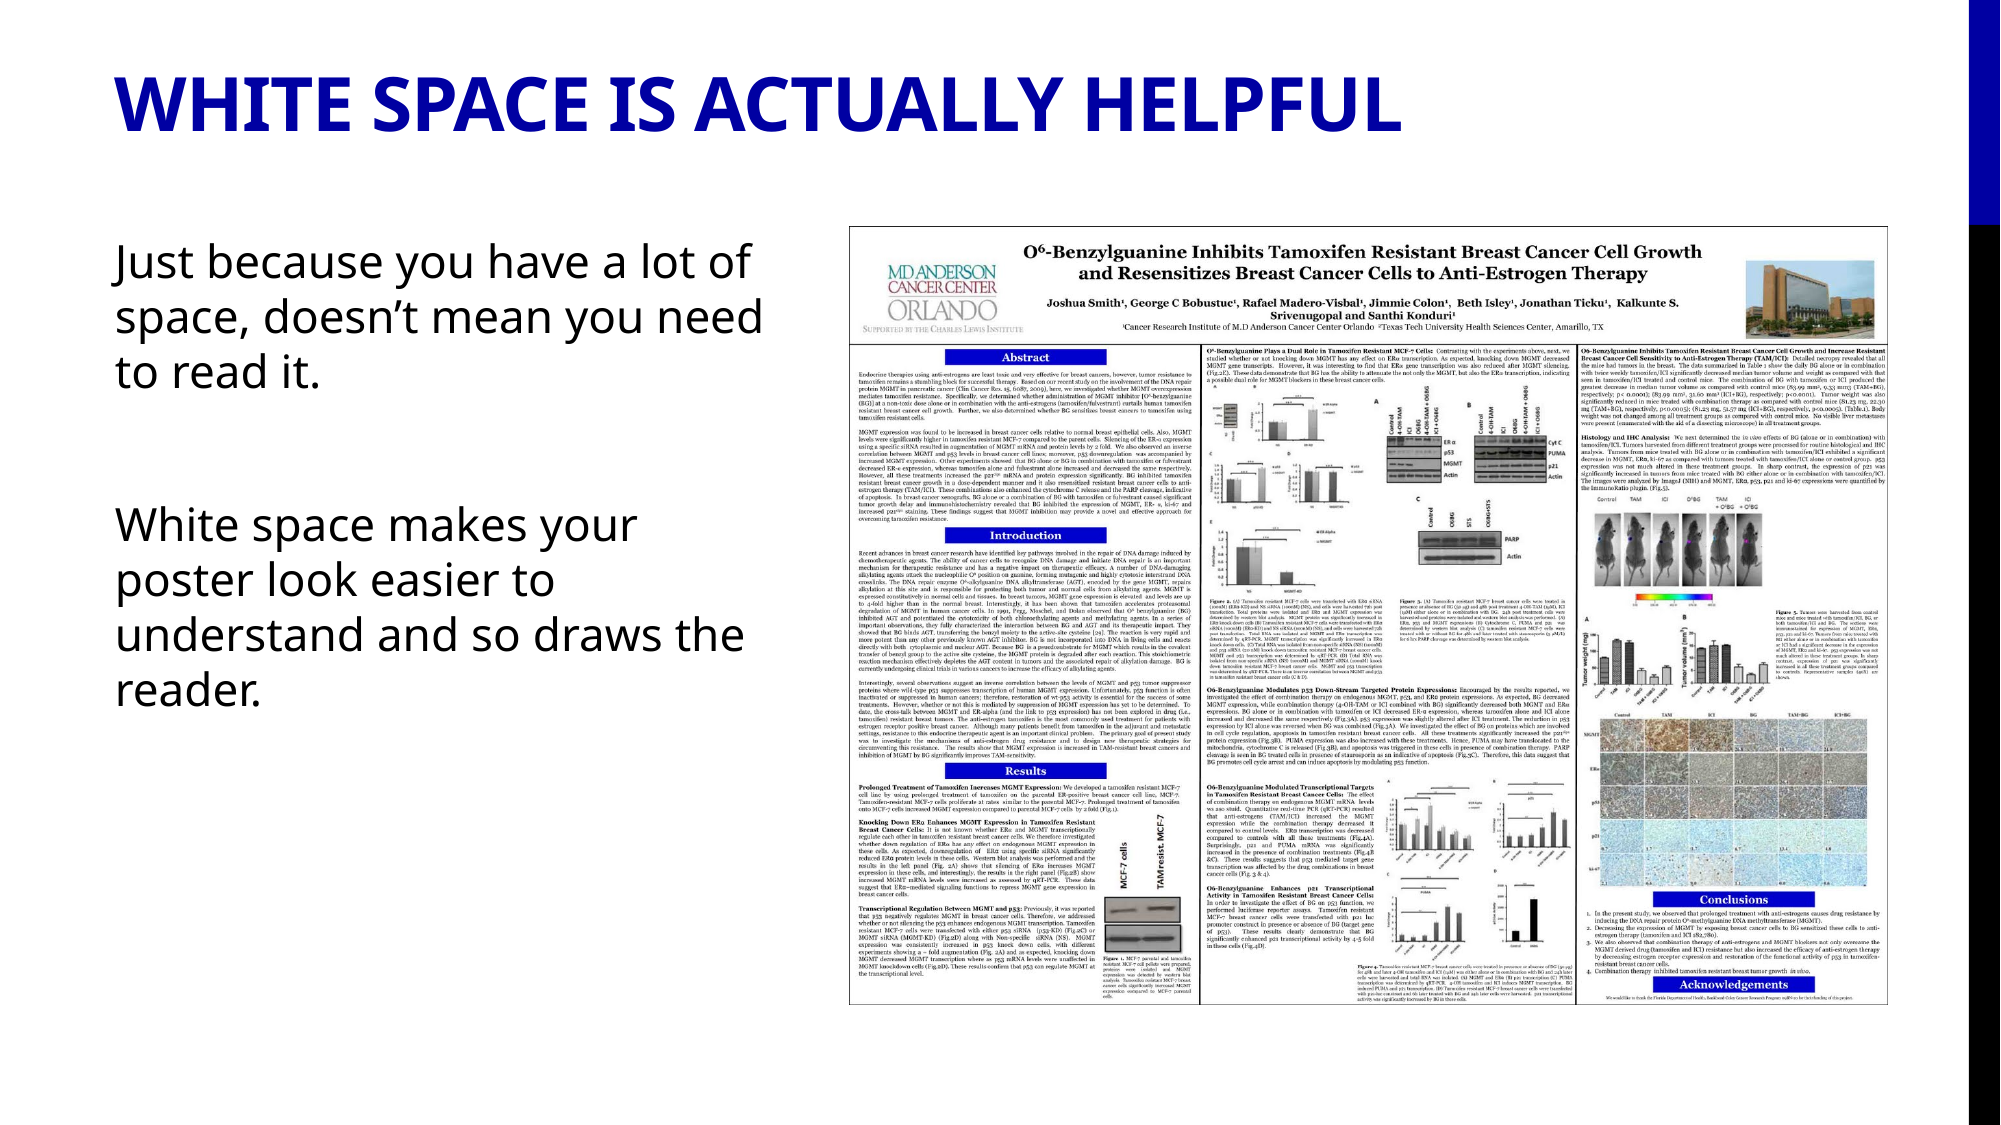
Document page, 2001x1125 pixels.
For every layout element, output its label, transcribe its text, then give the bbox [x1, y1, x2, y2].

title White space is actually helpful [99, 49, 1888, 170]
picture [848, 225, 1889, 1006]
list Just because you have a lot of space, doesn’t mean you need to read it. White space makes your poster look easier to understand and so draws the reader. [99, 224, 786, 1005]
